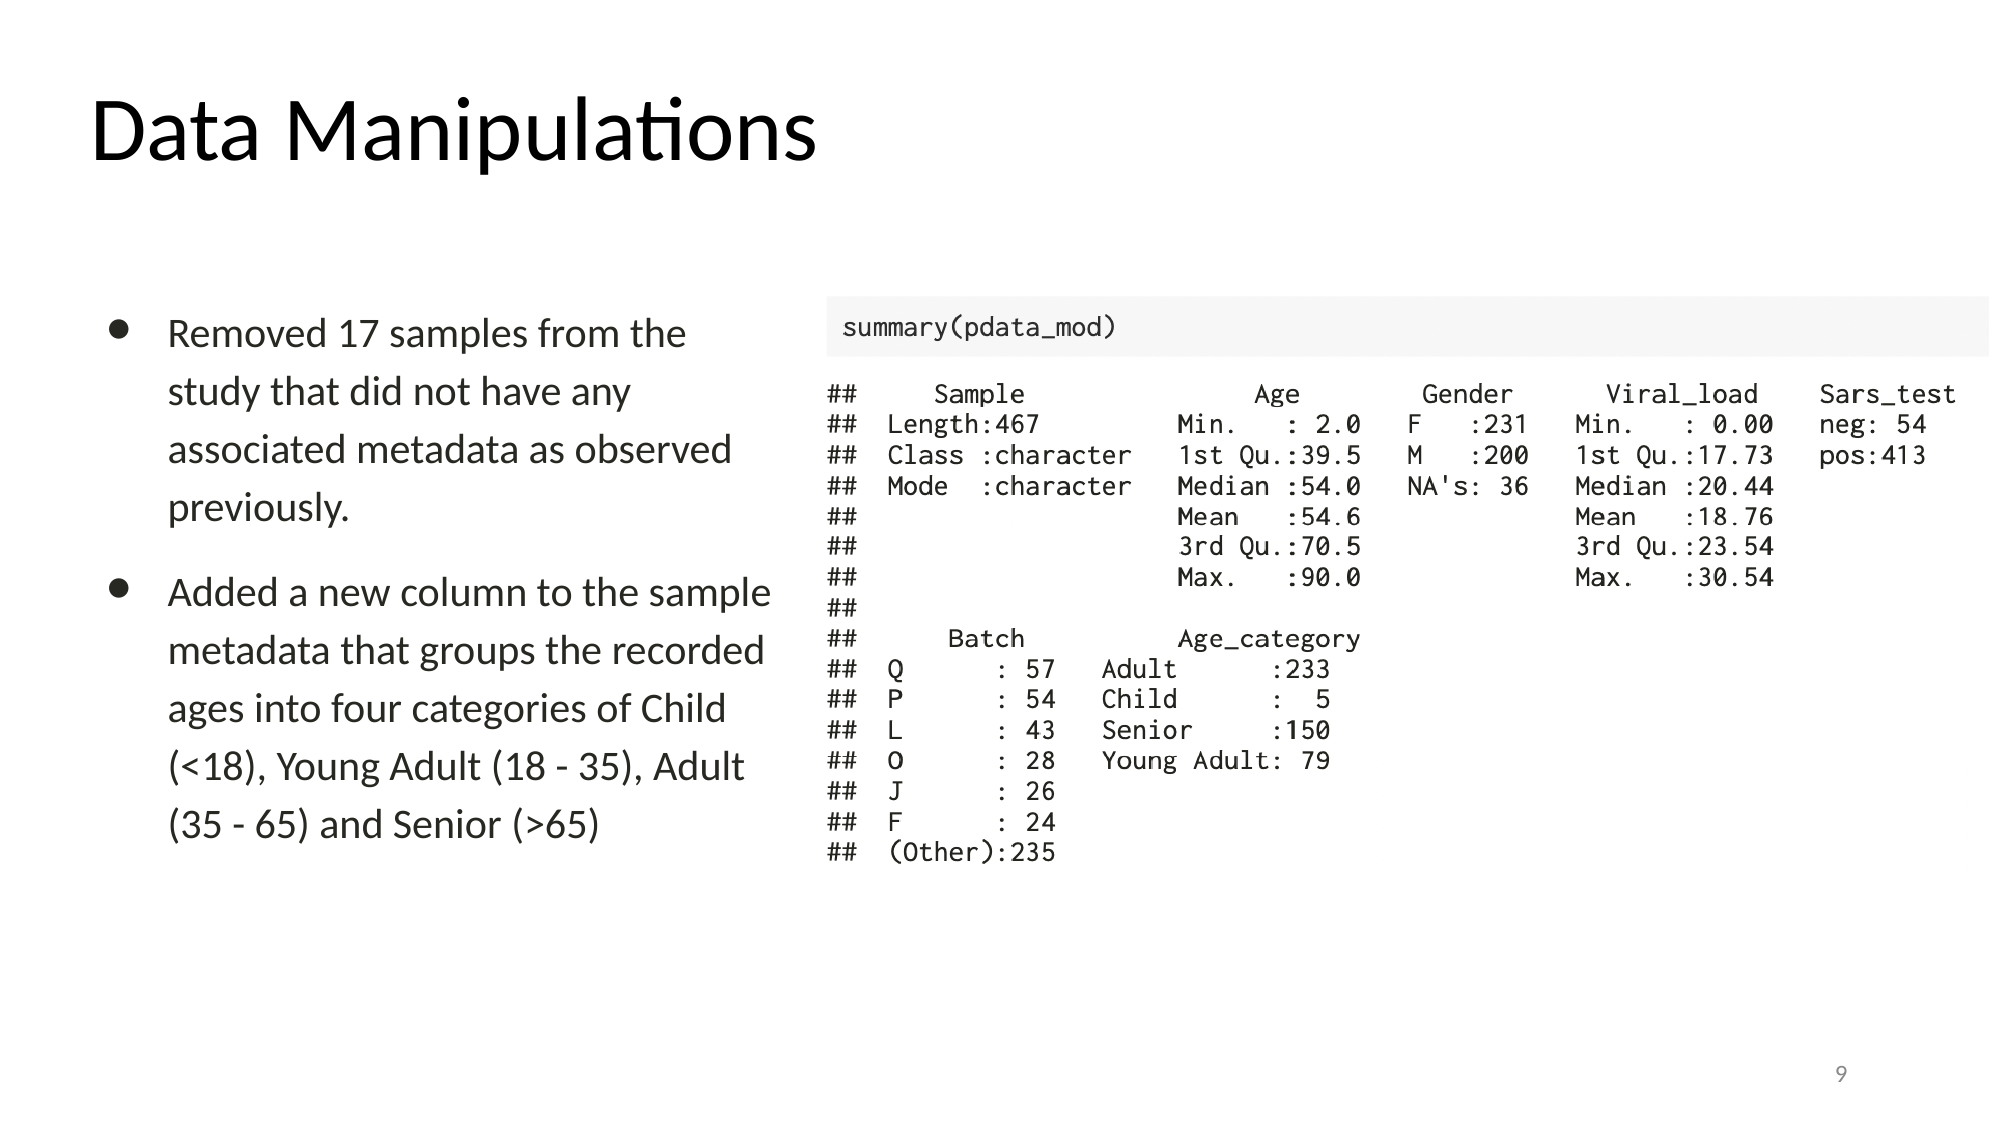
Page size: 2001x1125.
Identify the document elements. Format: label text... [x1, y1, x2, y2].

title Data Manipulations [75, 22, 1800, 240]
list Removed 17 samples from the study that did not have any associated metadata as observed previously. Added a new column to the sample metadata that groups the recorded ages into four categories of Child (<18), Young Adult (18 - 35), Adult (35 - 65) and Senior (>65) [75, 290, 787, 873]
picture [816, 290, 1990, 873]
slide_number 9 [1412, 1042, 1863, 1103]
